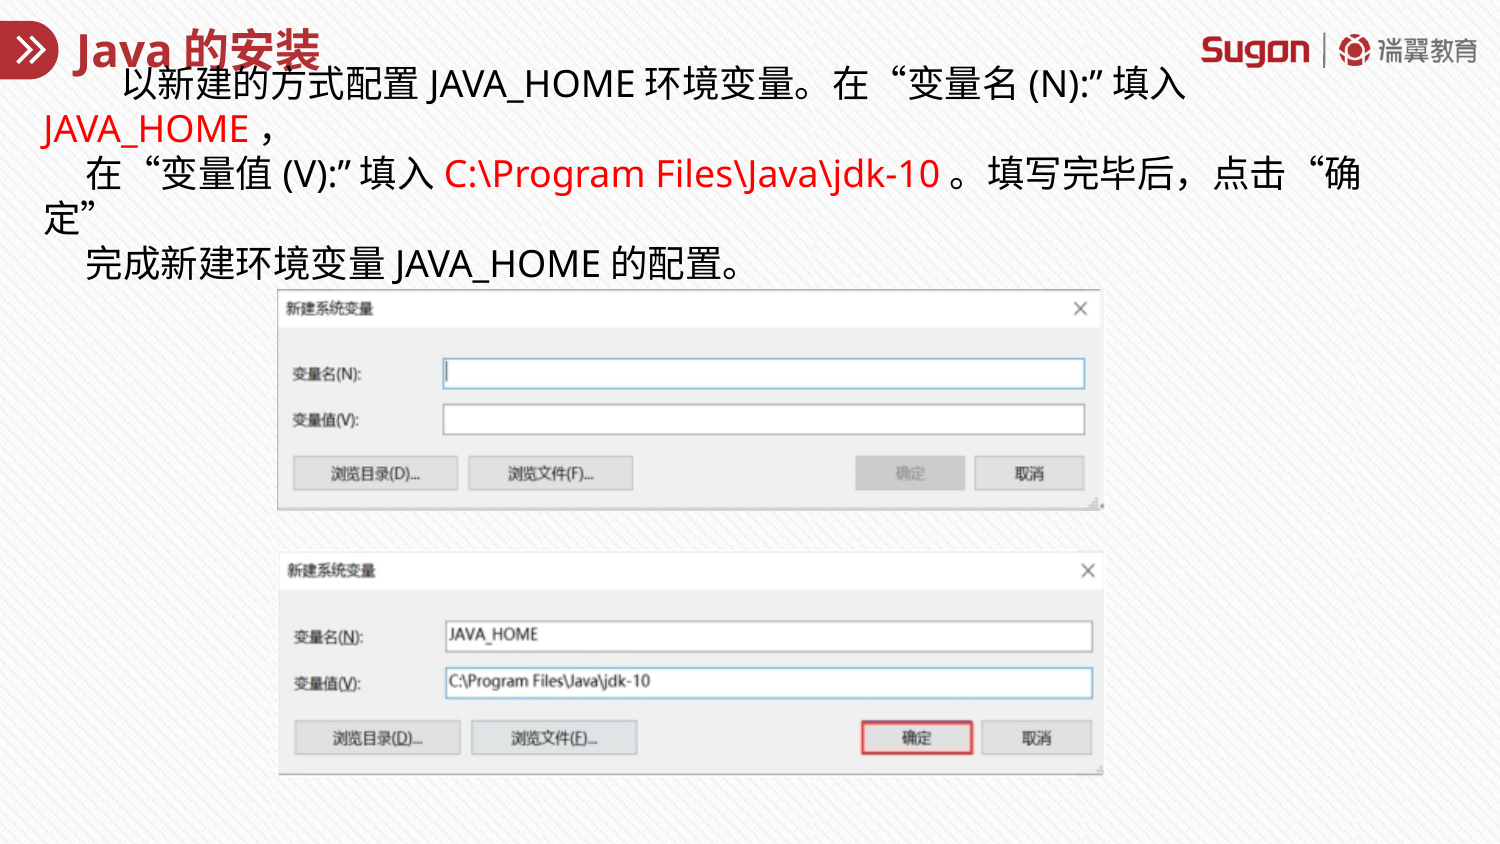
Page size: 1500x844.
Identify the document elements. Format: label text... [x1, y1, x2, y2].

picture [0, 0, 1500, 844]
title Java的安装 [65, 22, 1161, 83]
text_box 以新建的方式配置JAVA_HOME环境变量。在“变量名(N):”填入JAVA_HOME， 在“变量值(V):”填入C:\Program Files\Java\jdk-10。填写完毕后，点击“确定” 完成新建环境变量JAVA_HOME的配置。 [28, 97, 1422, 293]
